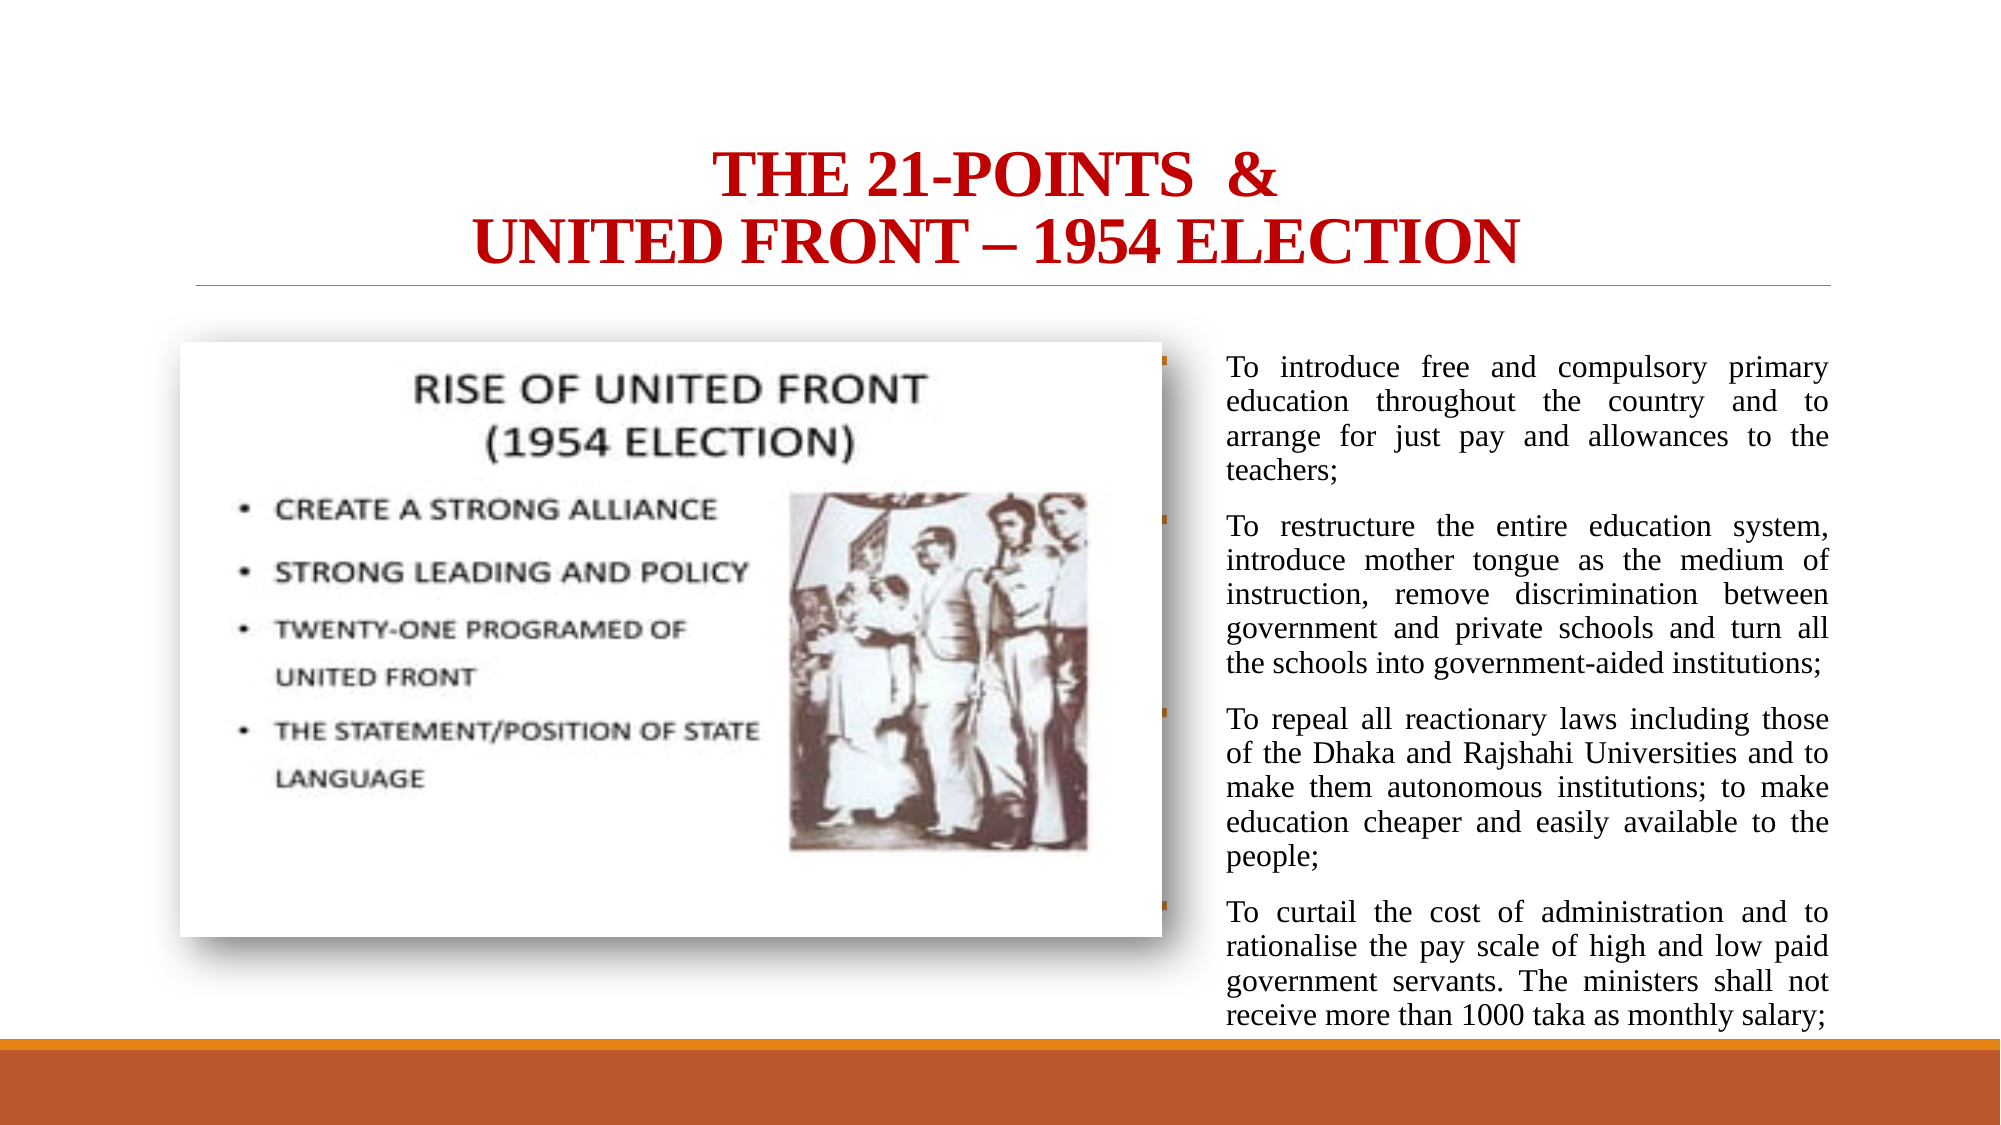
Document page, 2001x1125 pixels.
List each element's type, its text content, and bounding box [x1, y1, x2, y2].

title THE 21-POINTS & UNITED FRONT – 1954 ELECTION [180, 139, 1830, 285]
picture [179, 342, 1162, 937]
list To introduce free and compulsory primary education throughout the country and to arrange for just pay and allowances to the teachers; To restructure the entire education system, introduce mother tongue as the medium of instruction, remove discrimination between government and private schools and turn all the schools into government-aided institutions; To repeal all reactionary laws including those of the Dhaka and Rajshahi Universities and to make them autonomous institutions; to make education cheaper and easily available to the people; To curtail the cost of administration and to rationalise the pay scale of high and low paid government servants. The ministers shall not receive more than 1000 taka as monthly salary; [1134, 342, 1830, 1044]
